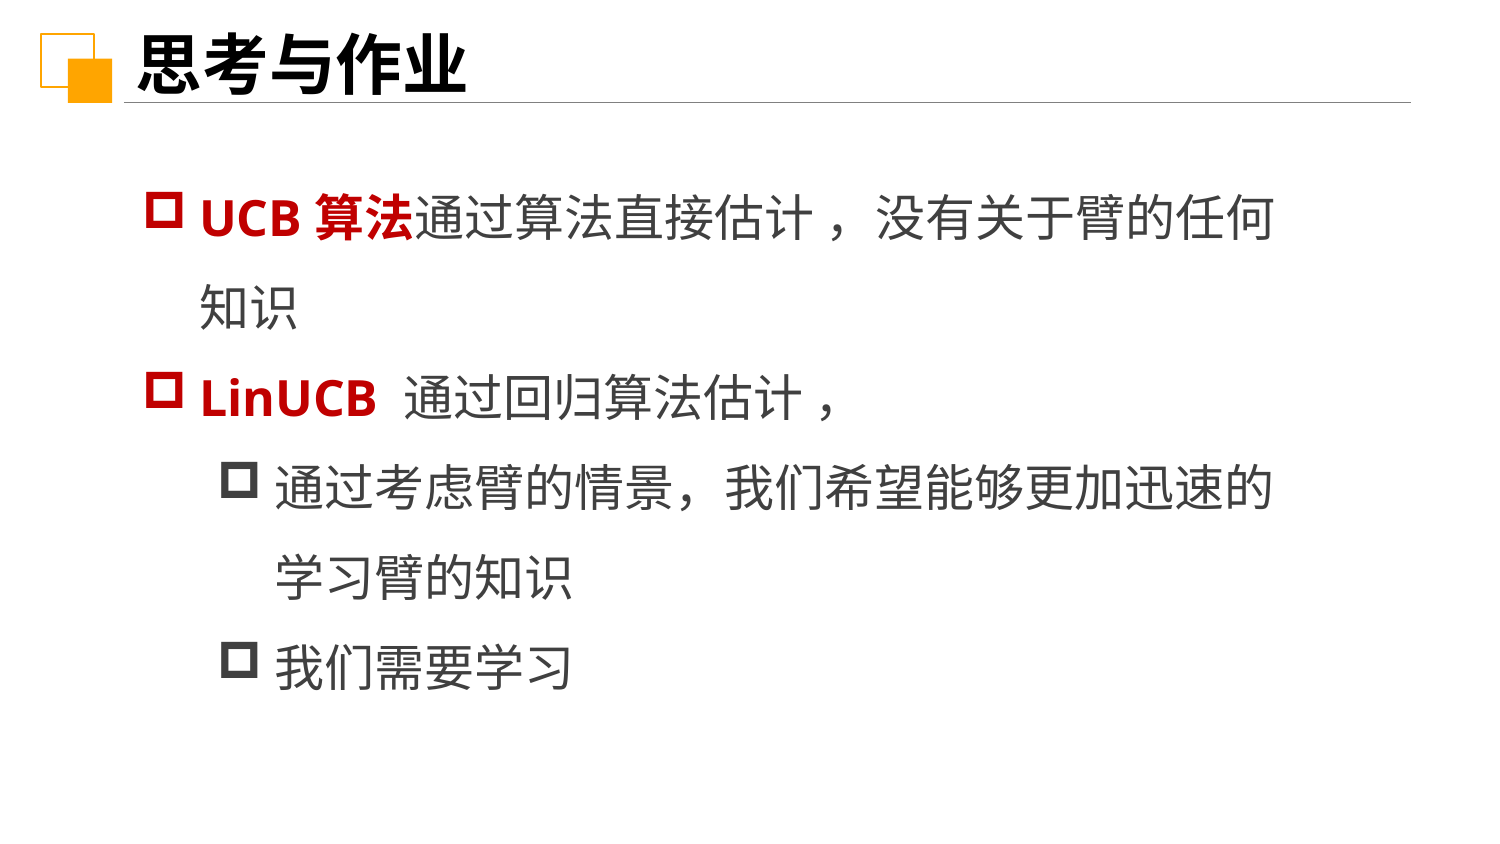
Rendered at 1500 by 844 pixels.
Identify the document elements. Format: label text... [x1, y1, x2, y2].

text_box 思考与作业 [135, 32, 670, 95]
